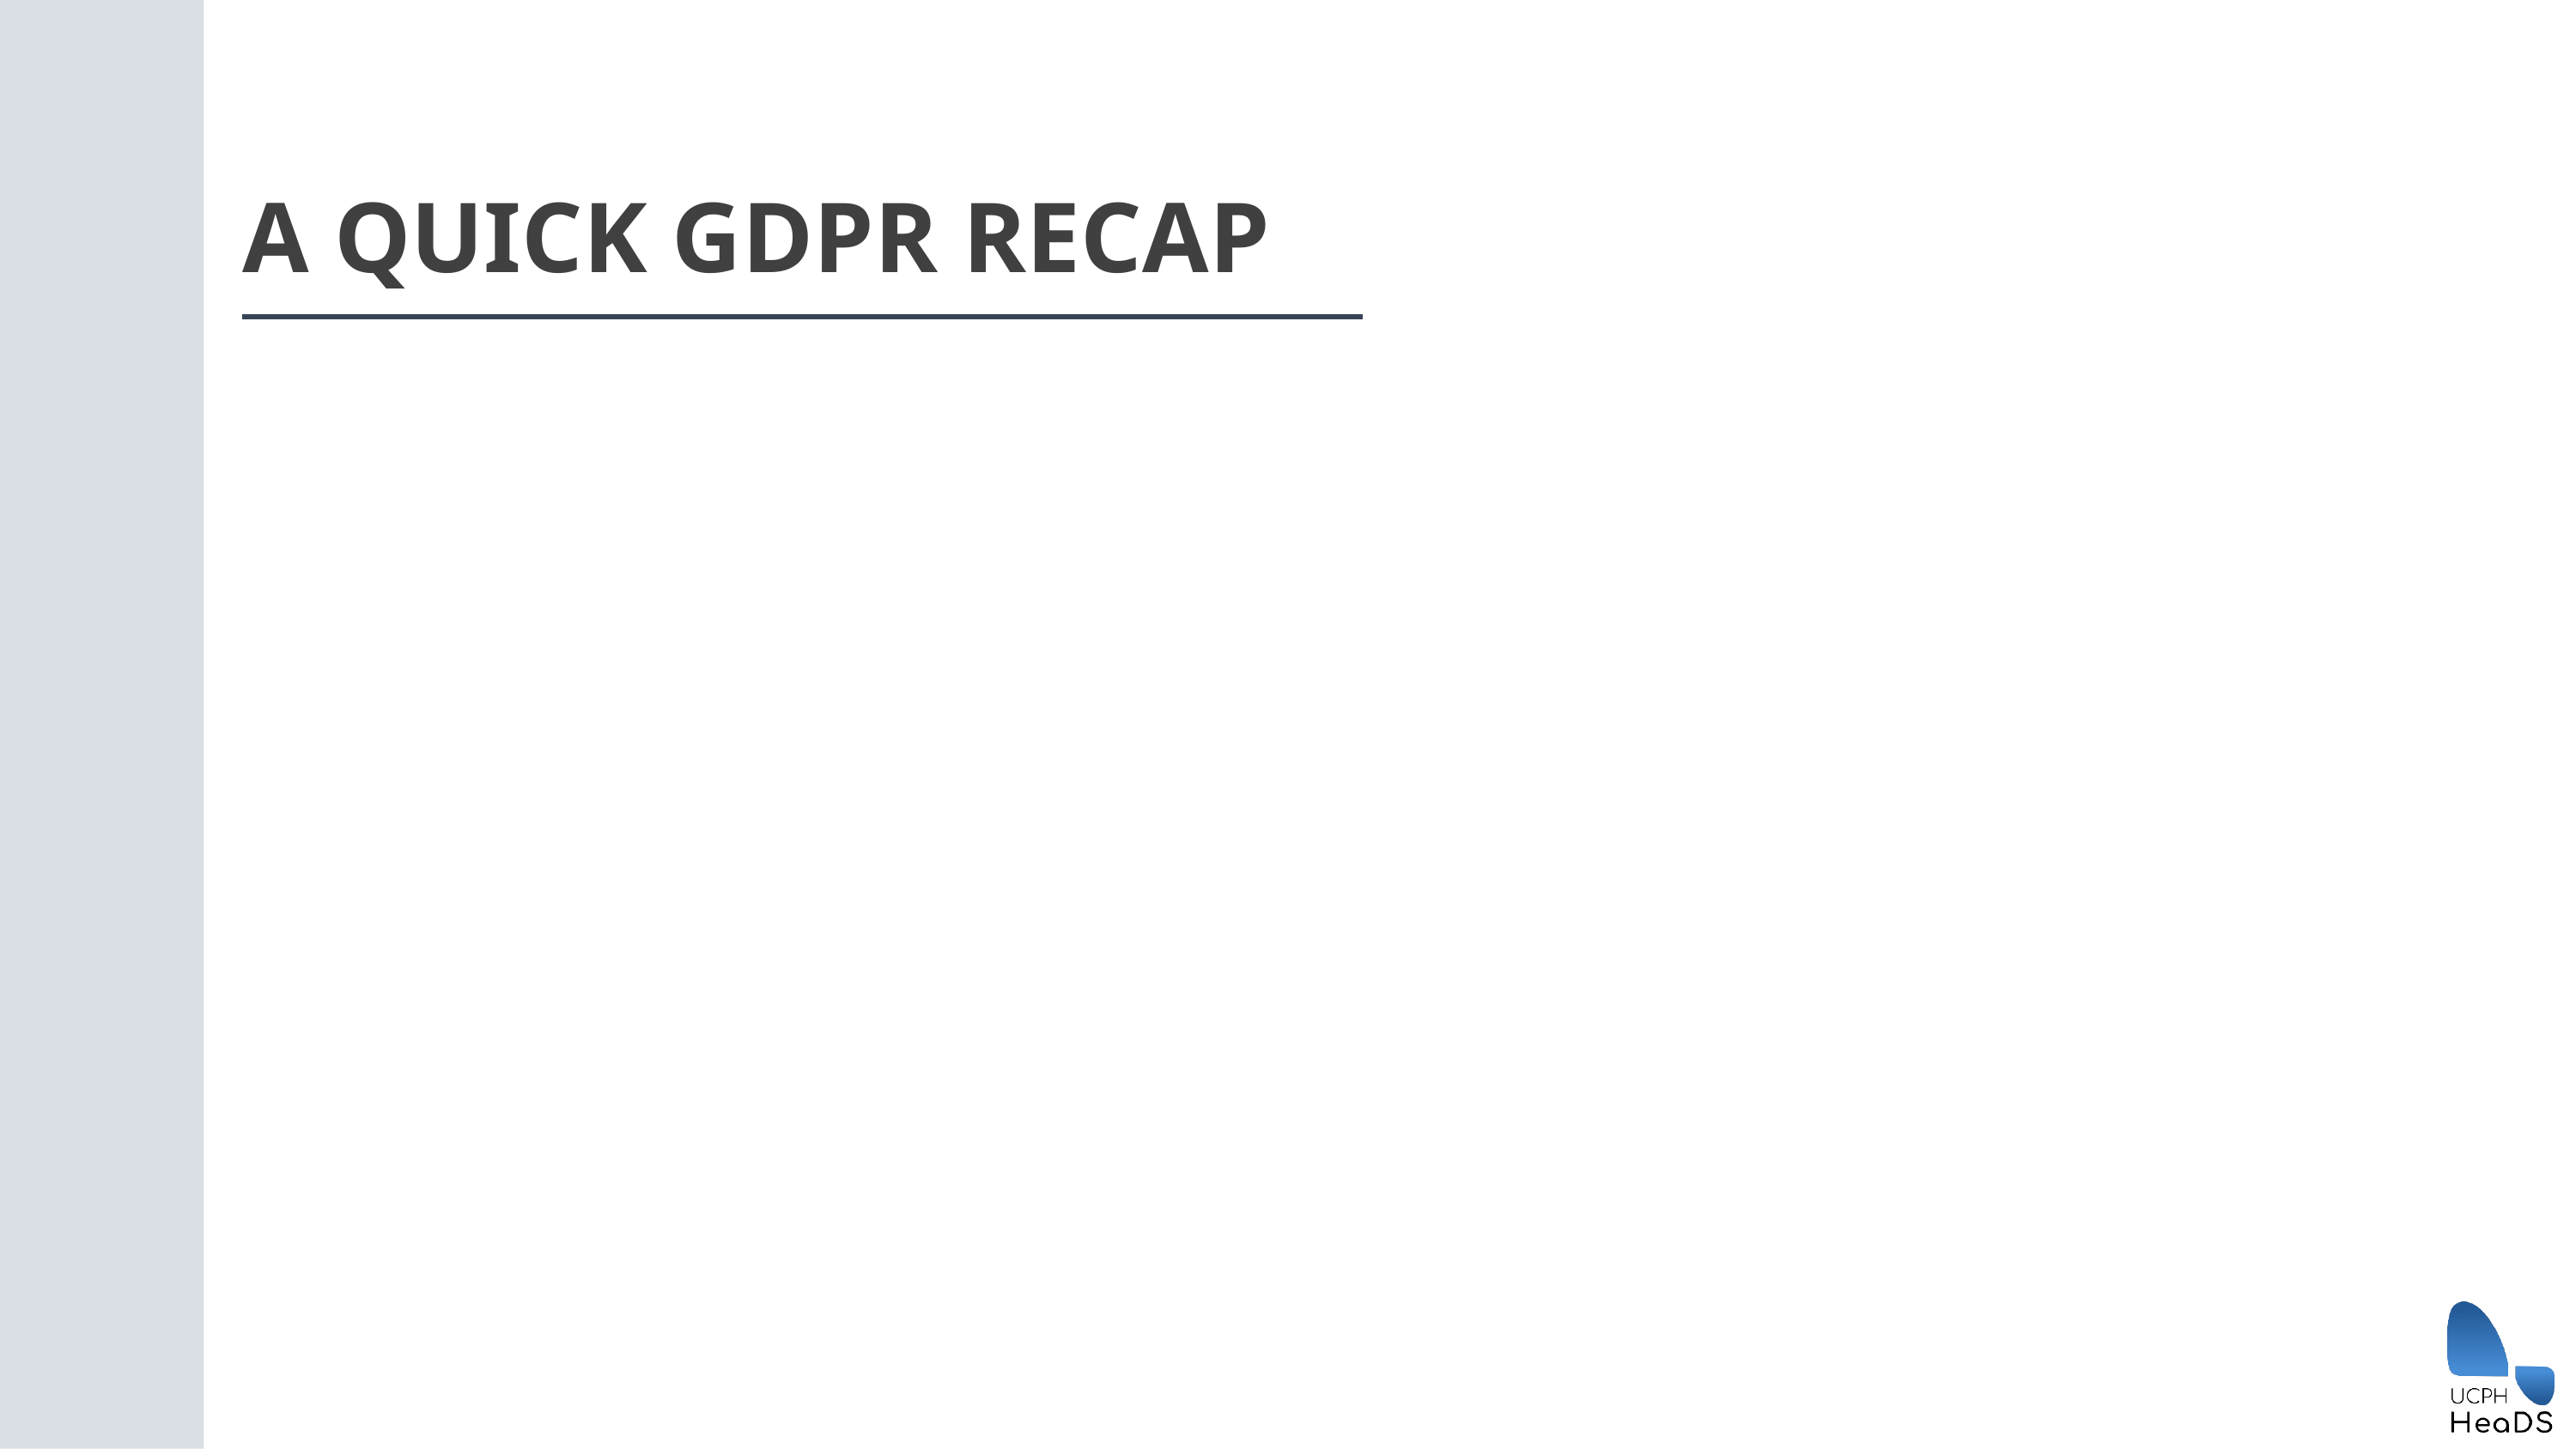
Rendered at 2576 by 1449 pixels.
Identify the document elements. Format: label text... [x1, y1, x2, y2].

picture [2446, 1301, 2555, 1433]
text_box A QUICK GDPR RECAP [242, 152, 2275, 292]
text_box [0, 0, 204, 1449]
